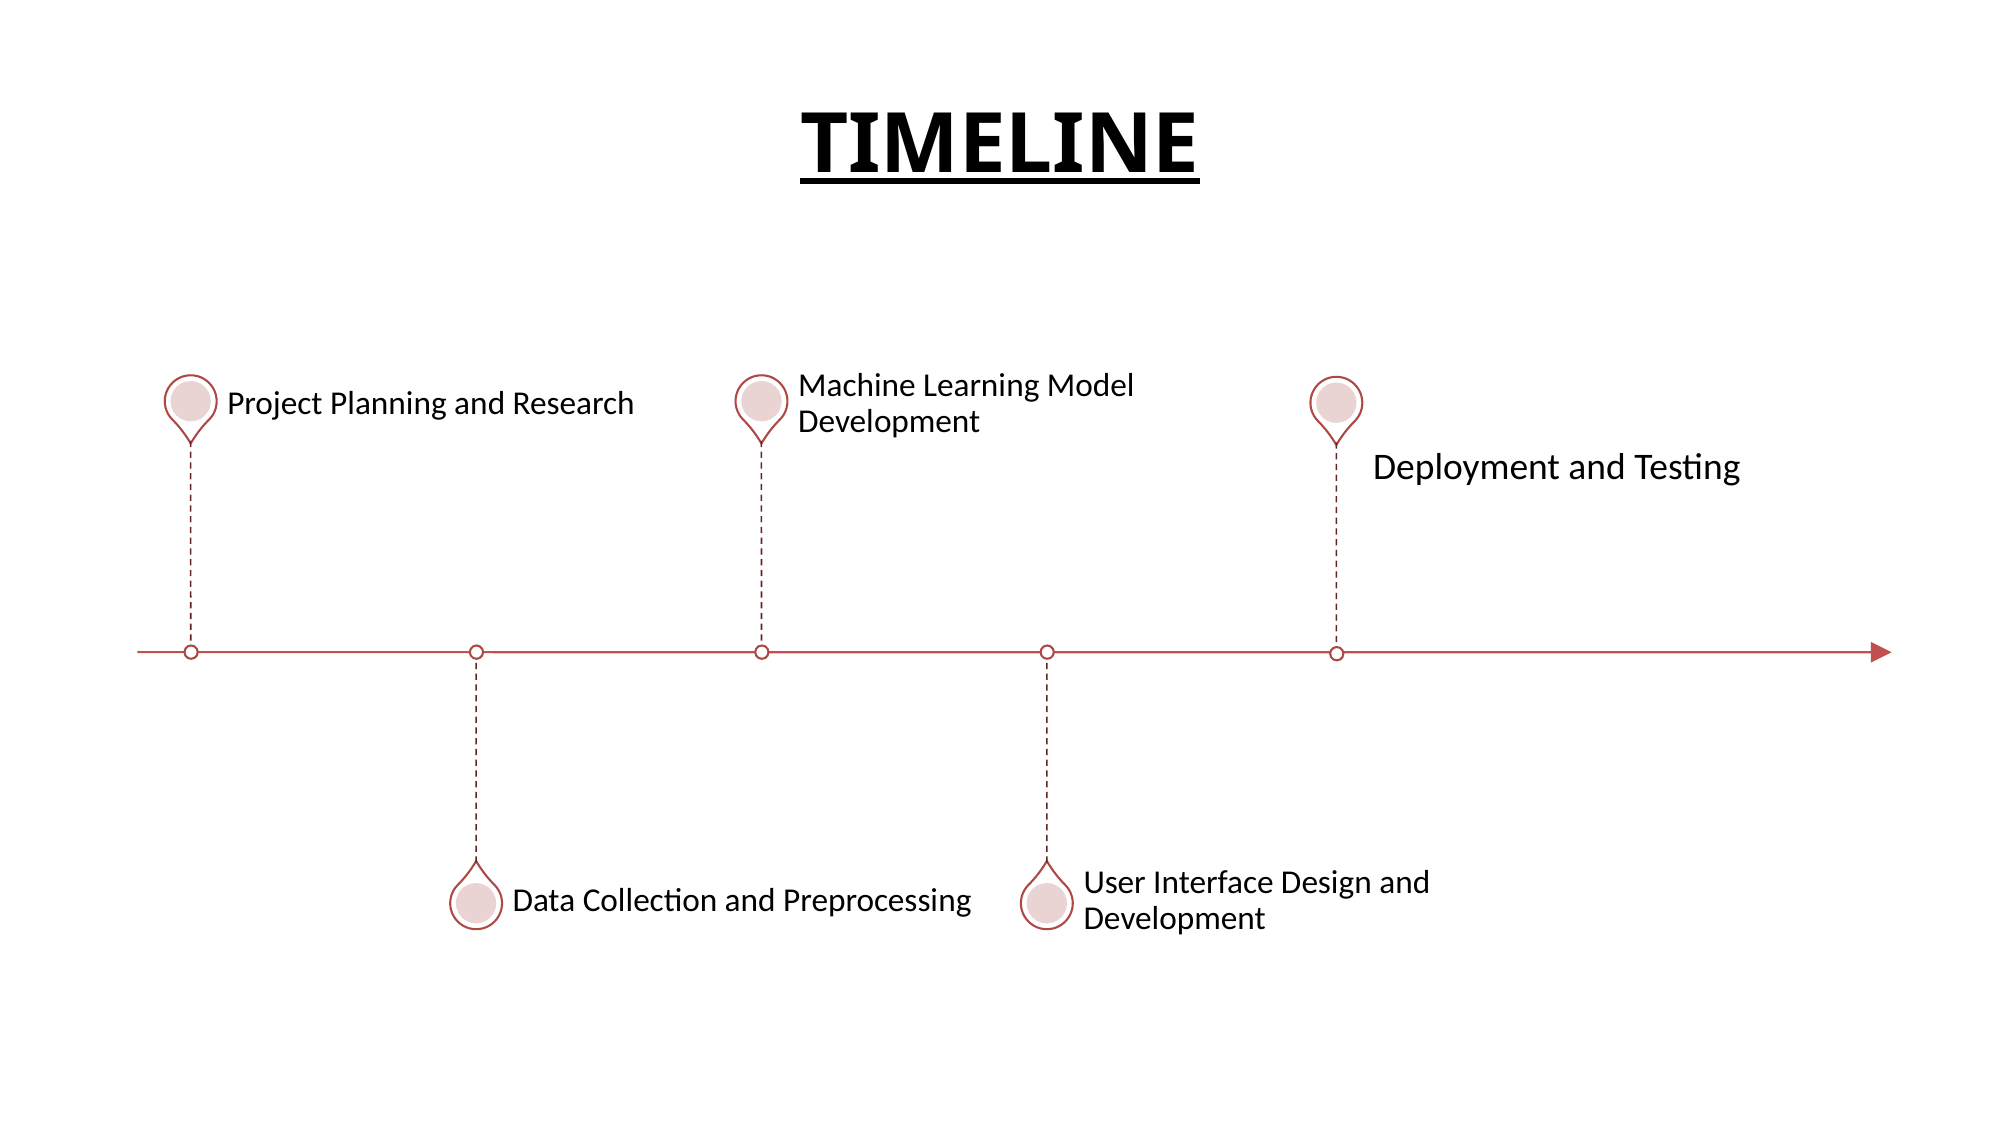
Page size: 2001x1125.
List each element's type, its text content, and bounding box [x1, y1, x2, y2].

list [137, 295, 1892, 1010]
title TIMELINE [99, 45, 1900, 233]
